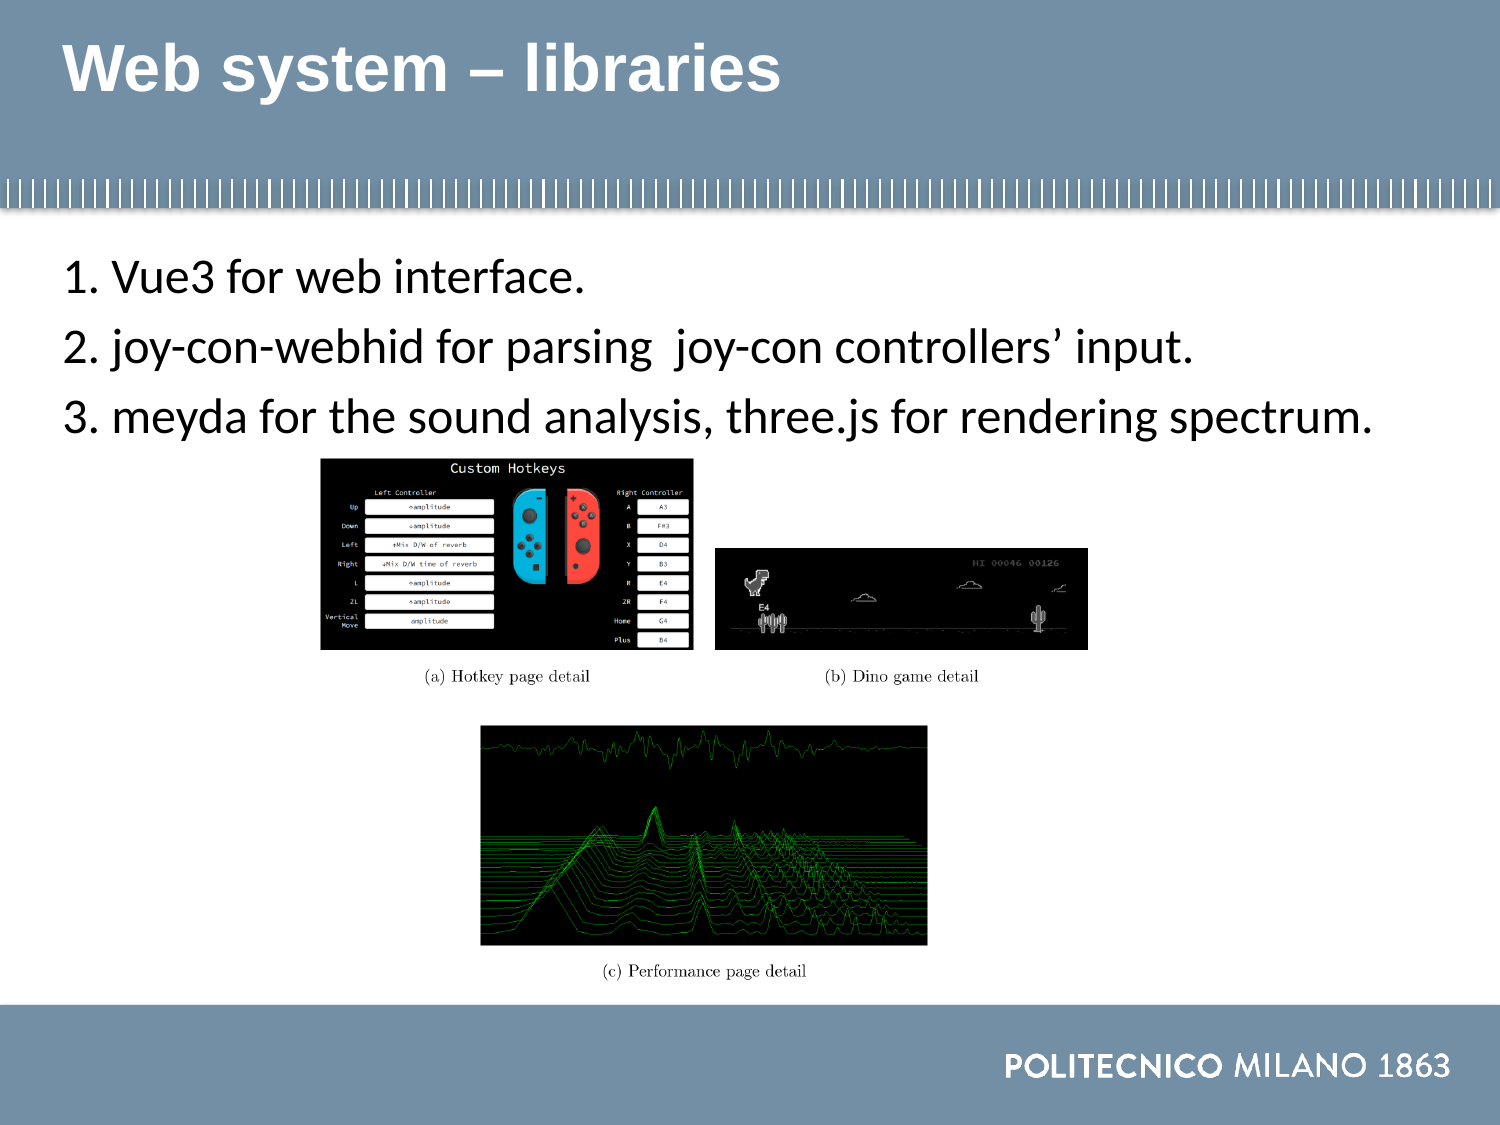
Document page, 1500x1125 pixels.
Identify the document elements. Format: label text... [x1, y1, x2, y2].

picture [999, 1041, 1456, 1089]
picture [299, 450, 1105, 994]
list 1. Vue3 for web interface. 2. joy-con-webhid for parsing joy-con controllers’ input. 3. meyda for the sound analysis, three.js for rendering spectrum. [47, 236, 1455, 979]
title Web system – libraries [47, 17, 1455, 155]
